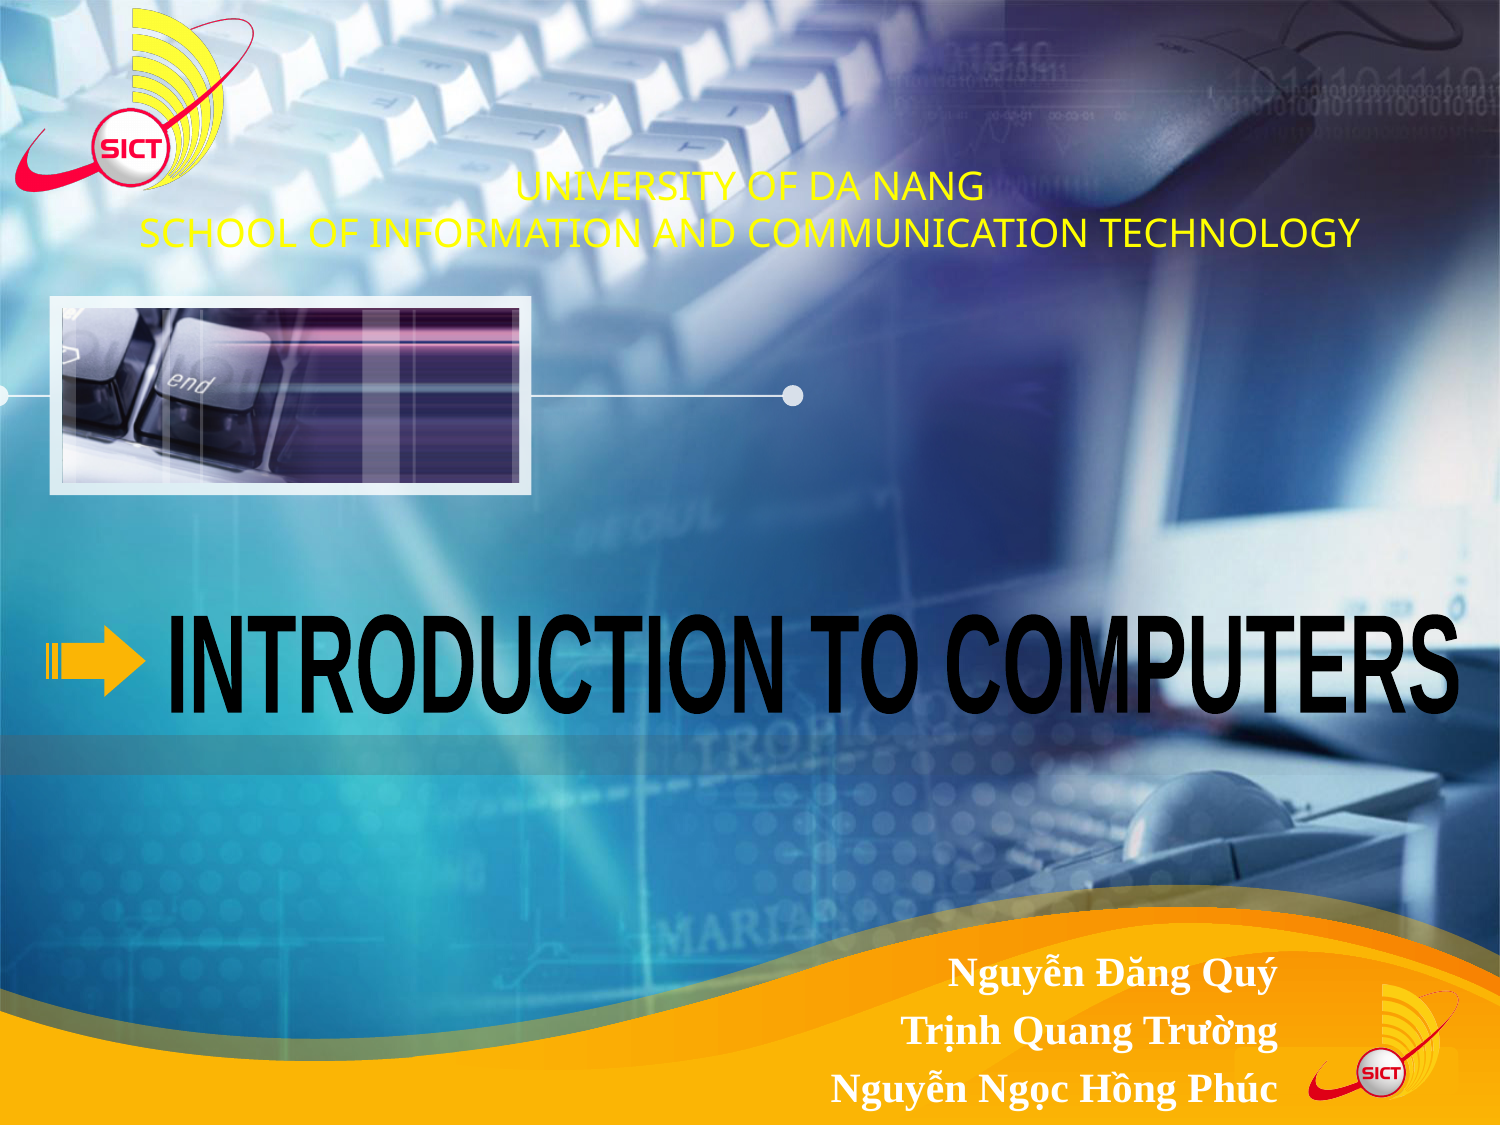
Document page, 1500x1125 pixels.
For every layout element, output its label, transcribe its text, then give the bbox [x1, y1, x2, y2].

title 4. External memory [412, 309, 416, 483]
text_box UNIVERSITY OF DA NANG SCHOOL OF INFORMATION AND COMMUNICATION TECHNOLOGY [0, 153, 1500, 264]
picture [0, 0, 1500, 259]
picture [62, 308, 520, 483]
picture [1293, 962, 1474, 1125]
subtitle Nguyễn Đăng Quý Trịnh Quang Trường Nguyễn Ngọc Hồng Phúc [693, 936, 1294, 1125]
picture [0, 264, 1500, 1038]
